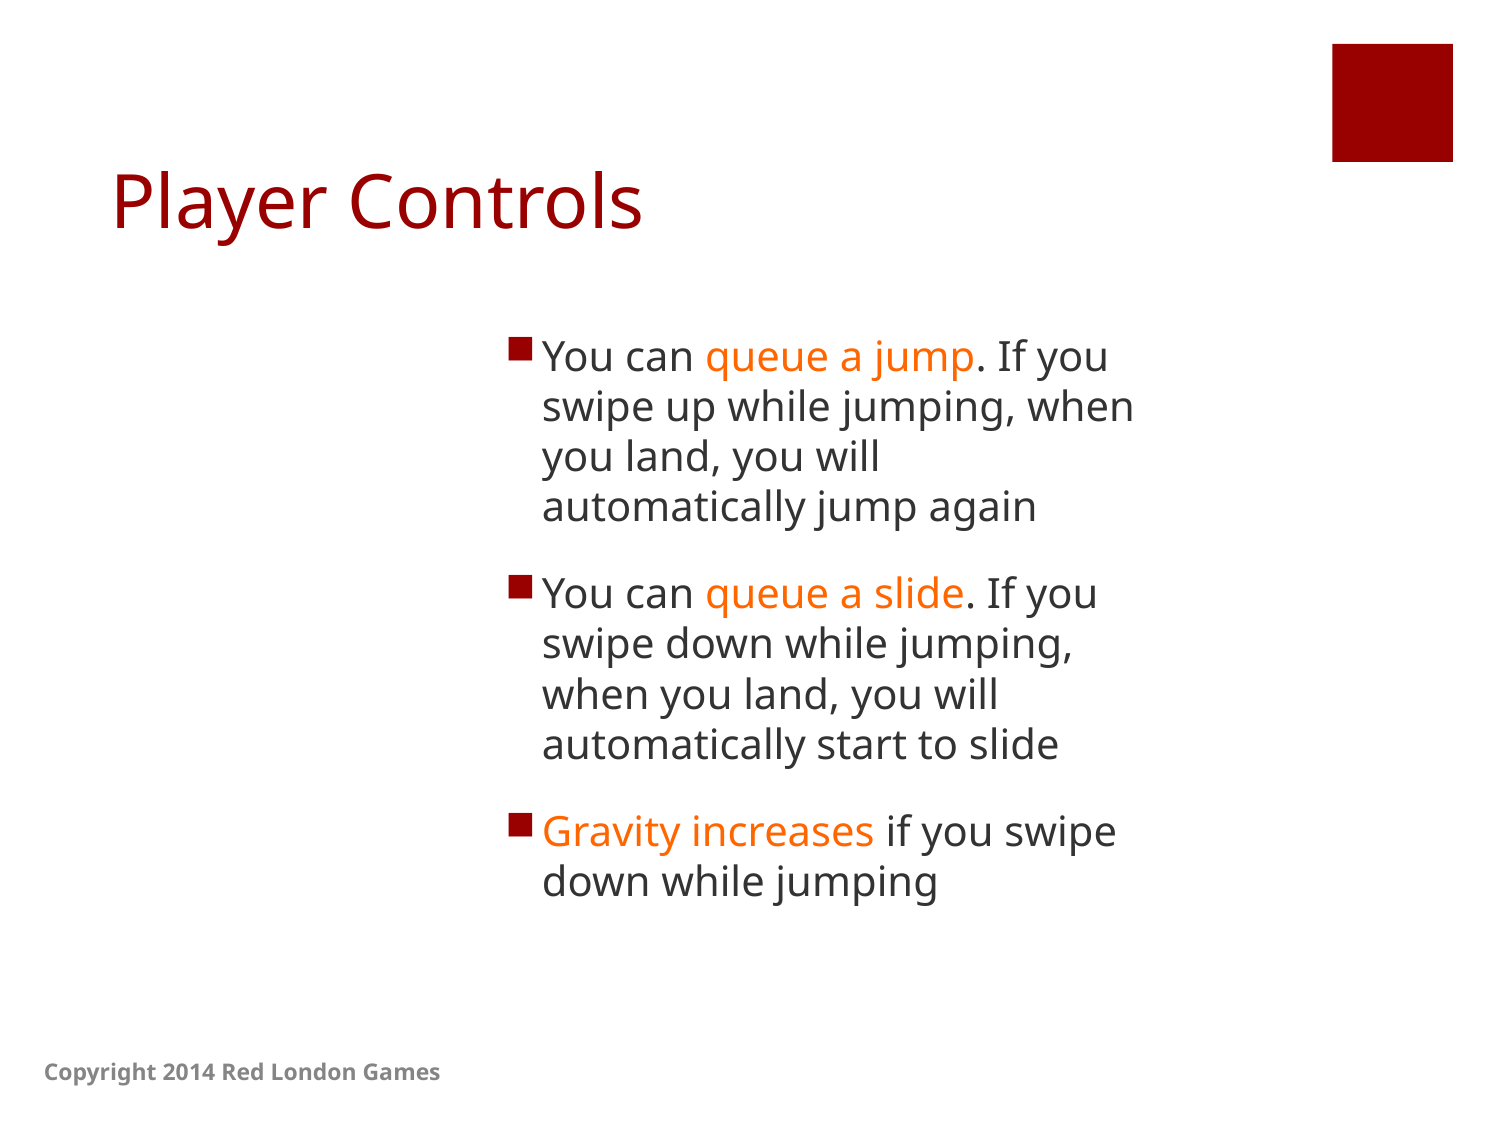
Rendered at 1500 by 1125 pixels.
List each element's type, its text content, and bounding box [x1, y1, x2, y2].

list You can queue a jump. If you swipe up while jumping, when you land, you will automatically jump again You can queue a slide. If you swipe down while jumping, when you land, you will automatically start to slide Gravity increases if you swipe down while jumping [489, 321, 1165, 965]
title Player Controls [95, 63, 1163, 252]
footer Copyright 2014 Red London Games [28, 1042, 1015, 1103]
